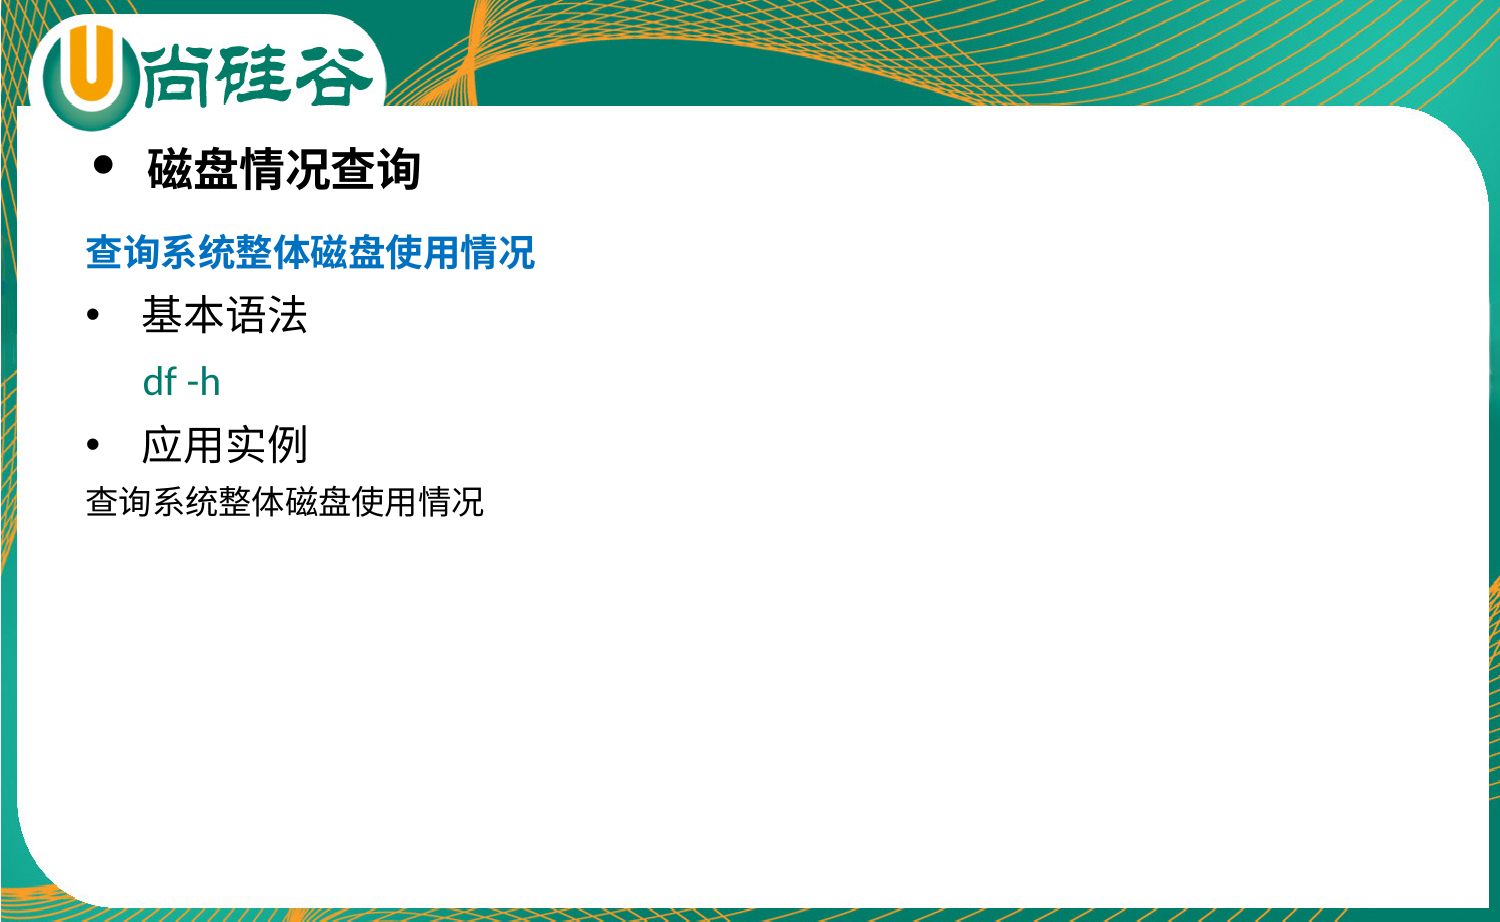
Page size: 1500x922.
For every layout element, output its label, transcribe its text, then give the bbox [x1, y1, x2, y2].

picture [0, 0, 1500, 922]
text_box 磁盘情况查询 [76, 139, 1270, 204]
text_box 查询系统整体磁盘使用情况 基本语法 df -h 应用实例 查询系统整体磁盘使用情况 [70, 207, 1280, 580]
